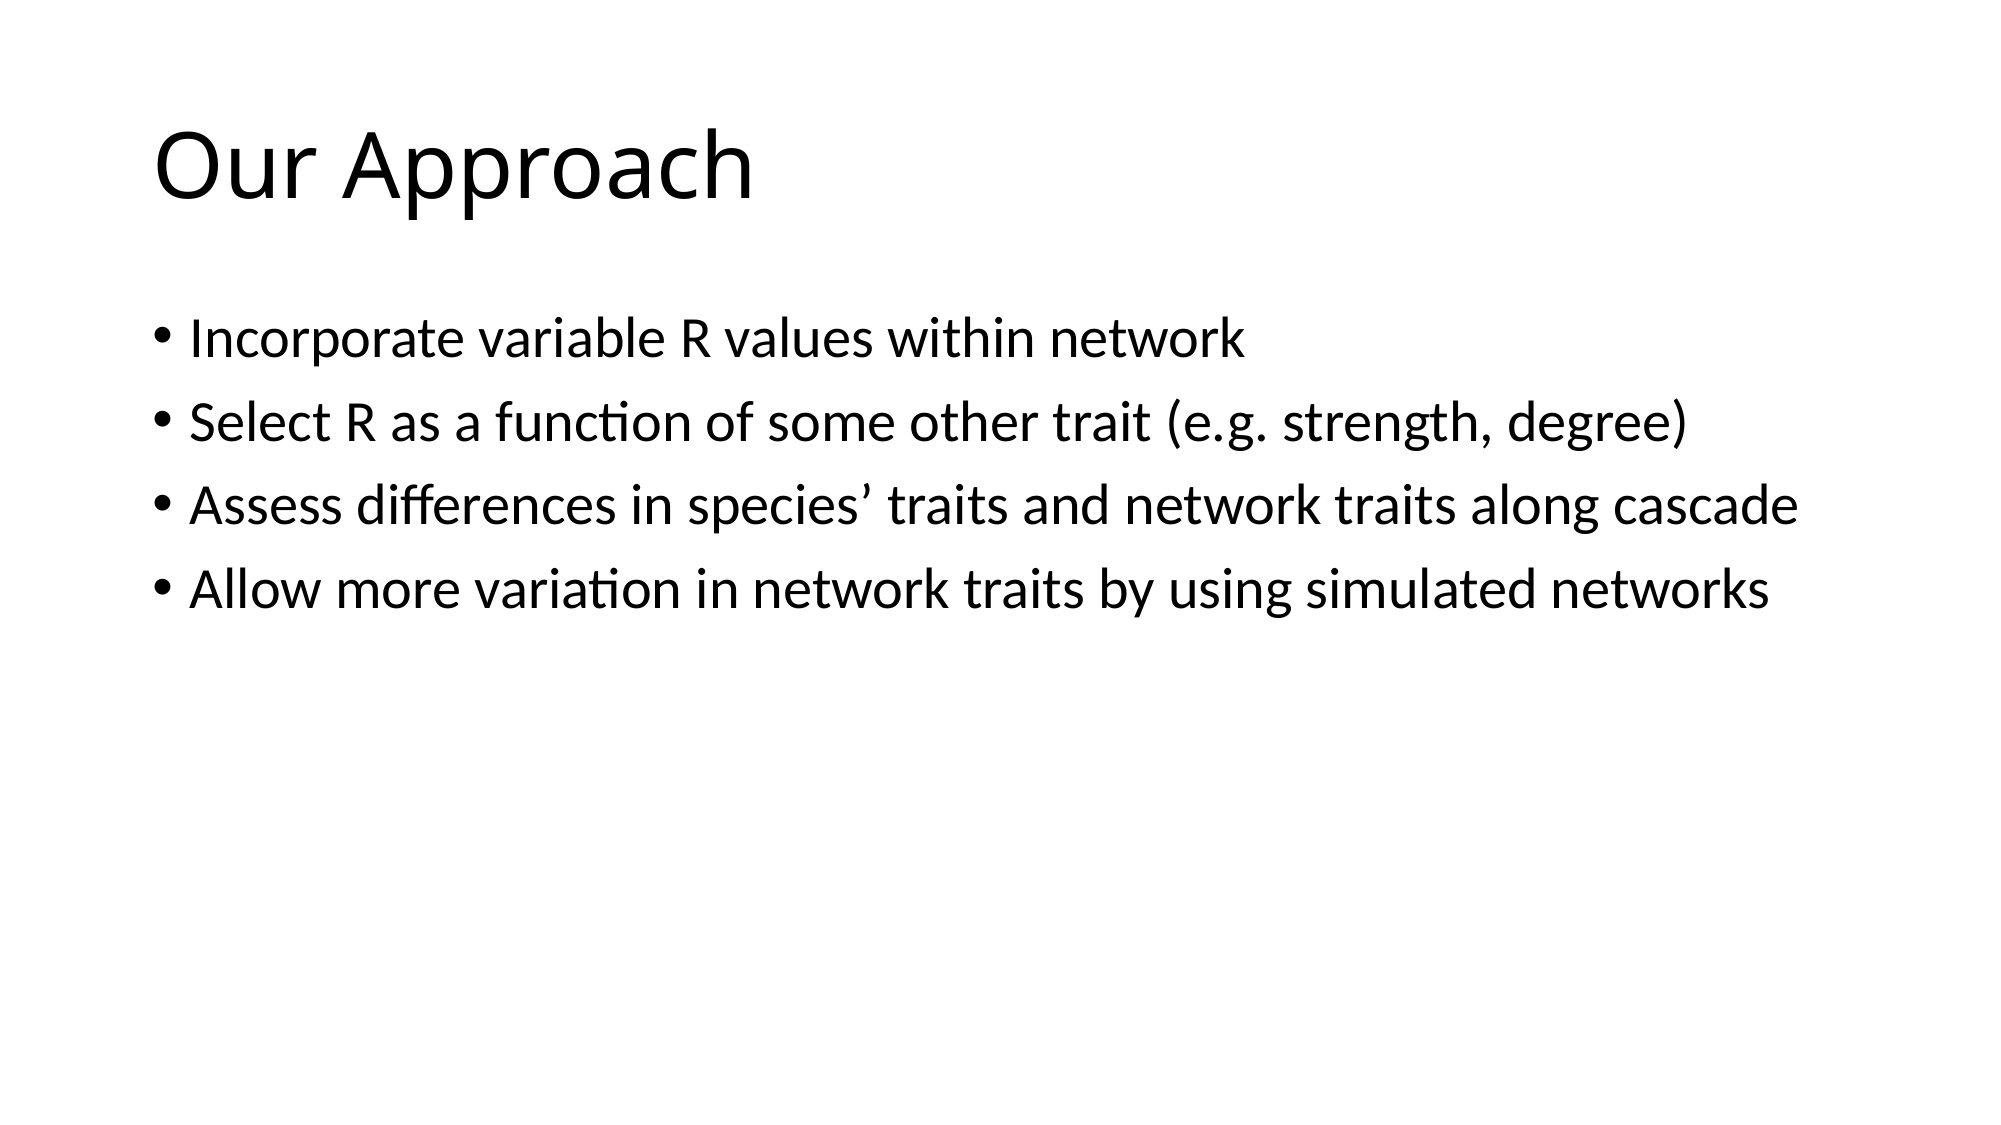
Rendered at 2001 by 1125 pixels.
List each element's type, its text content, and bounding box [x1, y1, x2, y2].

list Incorporate variable R values within network Select R as a function of some other trait (e.g. strength, degree) Assess differences in species’ traits and network traits along cascade Allow more variation in network traits by using simulated networks [137, 299, 1863, 1014]
title Our Approach [137, 59, 1863, 278]
